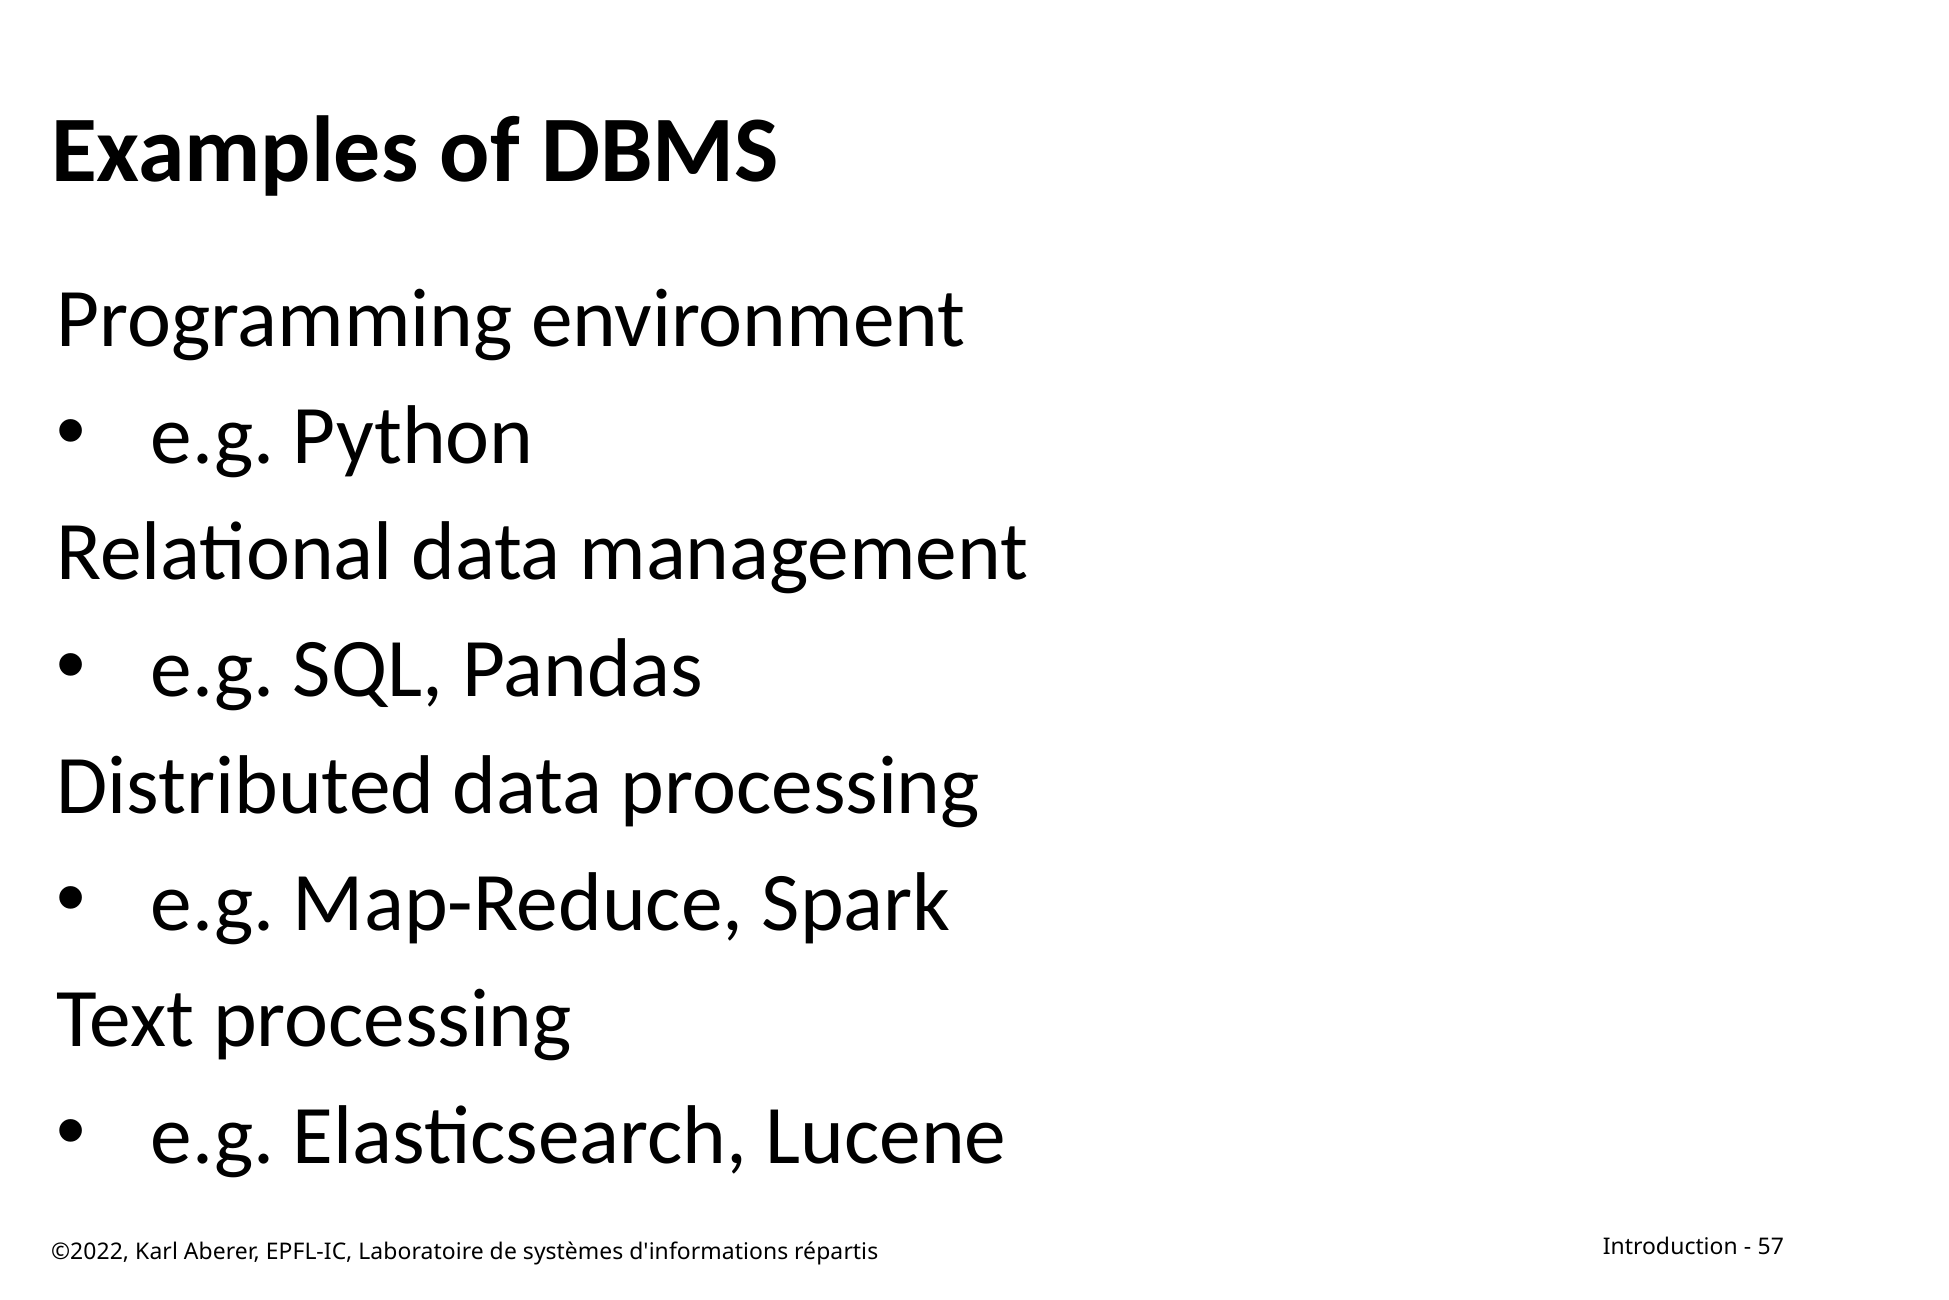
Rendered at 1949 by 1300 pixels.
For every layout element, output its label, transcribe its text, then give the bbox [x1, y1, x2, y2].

footer ©2022, Karl Aberer, EPFL-IC, Laboratoire de systèmes d'informations répartis [32, 1227, 1284, 1271]
list Programming environment e.g. Python Relational data management e.g. SQL, Pandas Distributed data processing e.g. Map-Reduce, Spark Text processing e.g. Elasticsearch, Lucene [37, 253, 1809, 1208]
title Examples of DBMS [32, 57, 1803, 232]
